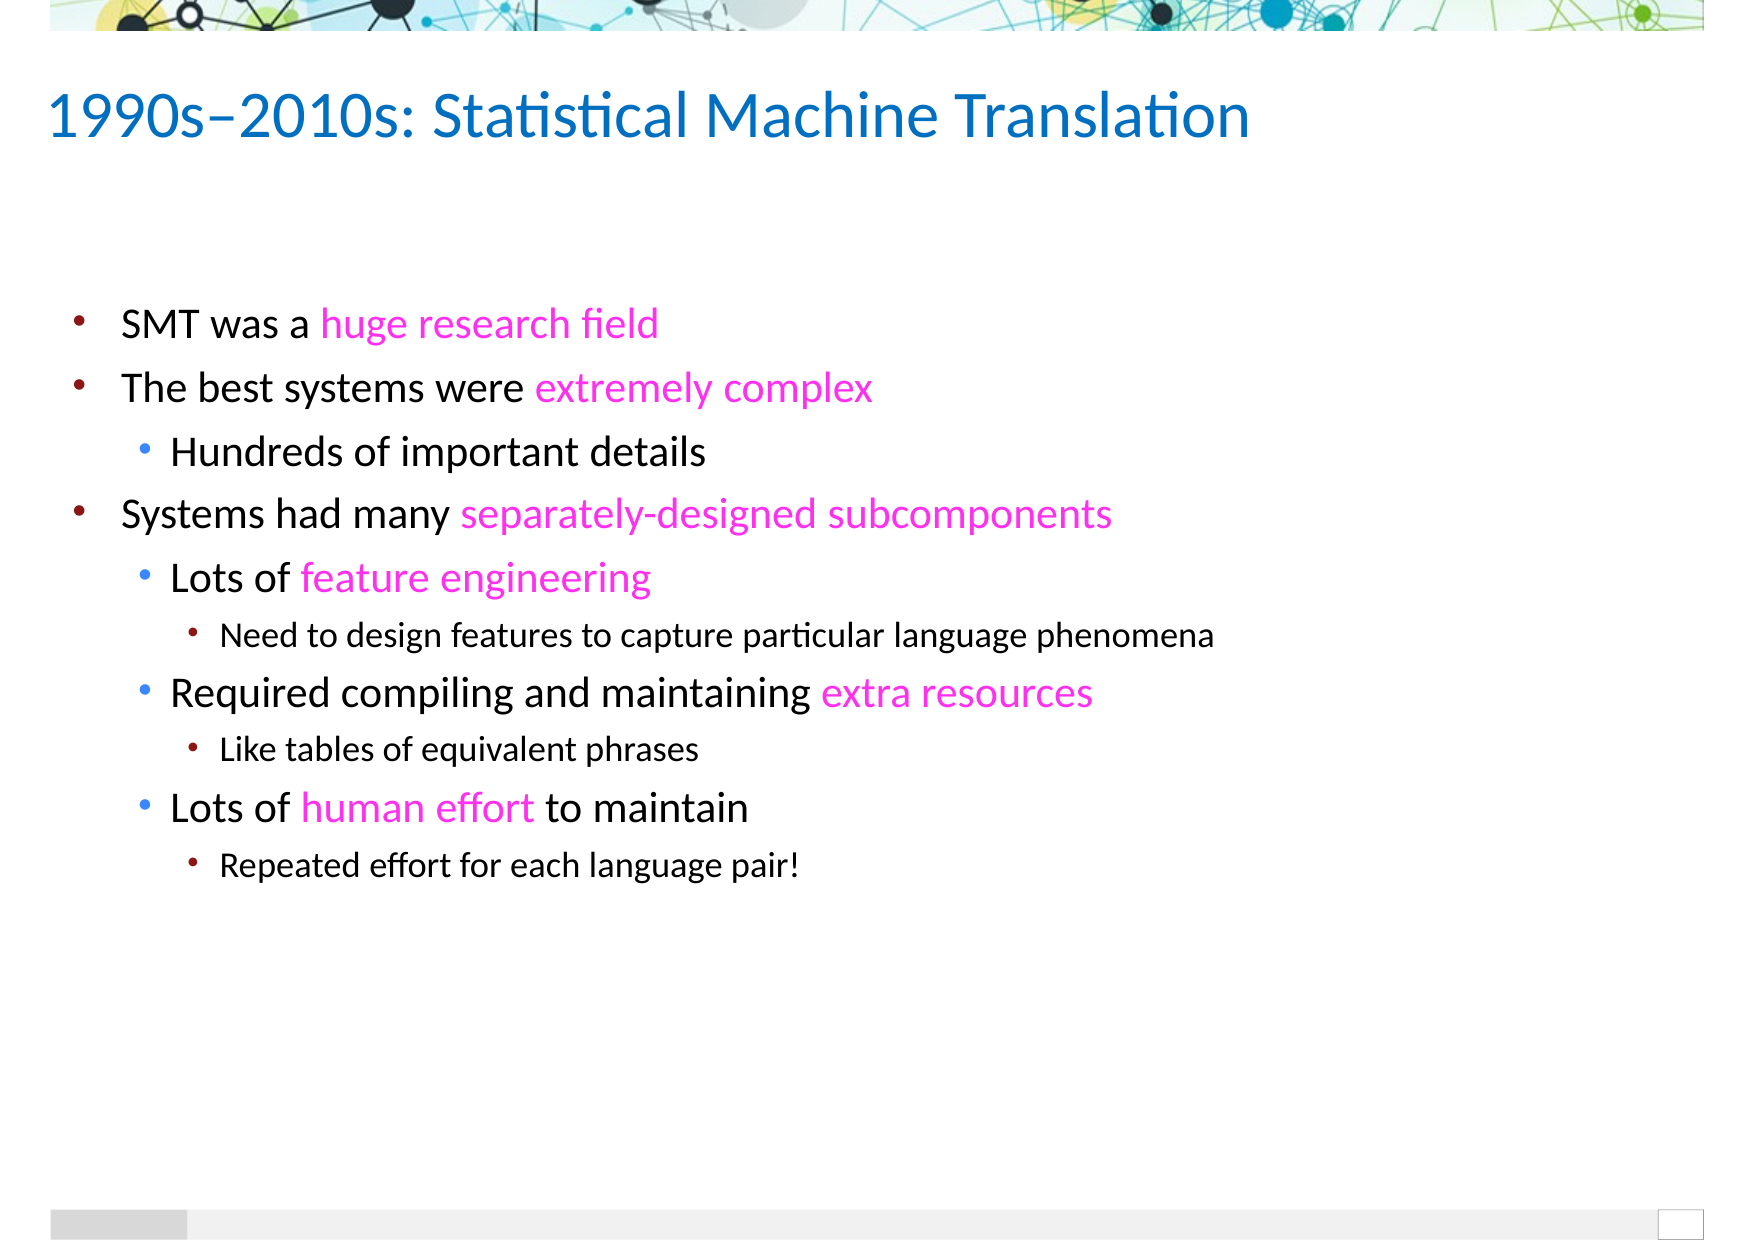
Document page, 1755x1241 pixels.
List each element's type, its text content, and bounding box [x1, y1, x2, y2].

text_box 1990s–2010s: Statistical Machine Translation [43, 70, 1615, 151]
text_box SMT was a huge research field The best systems were extremely complex Hundreds of important details Systems had many separately-designed subcomponents Lots of feature engineering Need to design features to capture particular language phenomena Required compiling and maintaining extra resources Like tables of equivalent phrases Lots of human effort to maintain Repeated effort for each language pair! [69, 281, 1223, 885]
picture [50, 0, 1704, 31]
